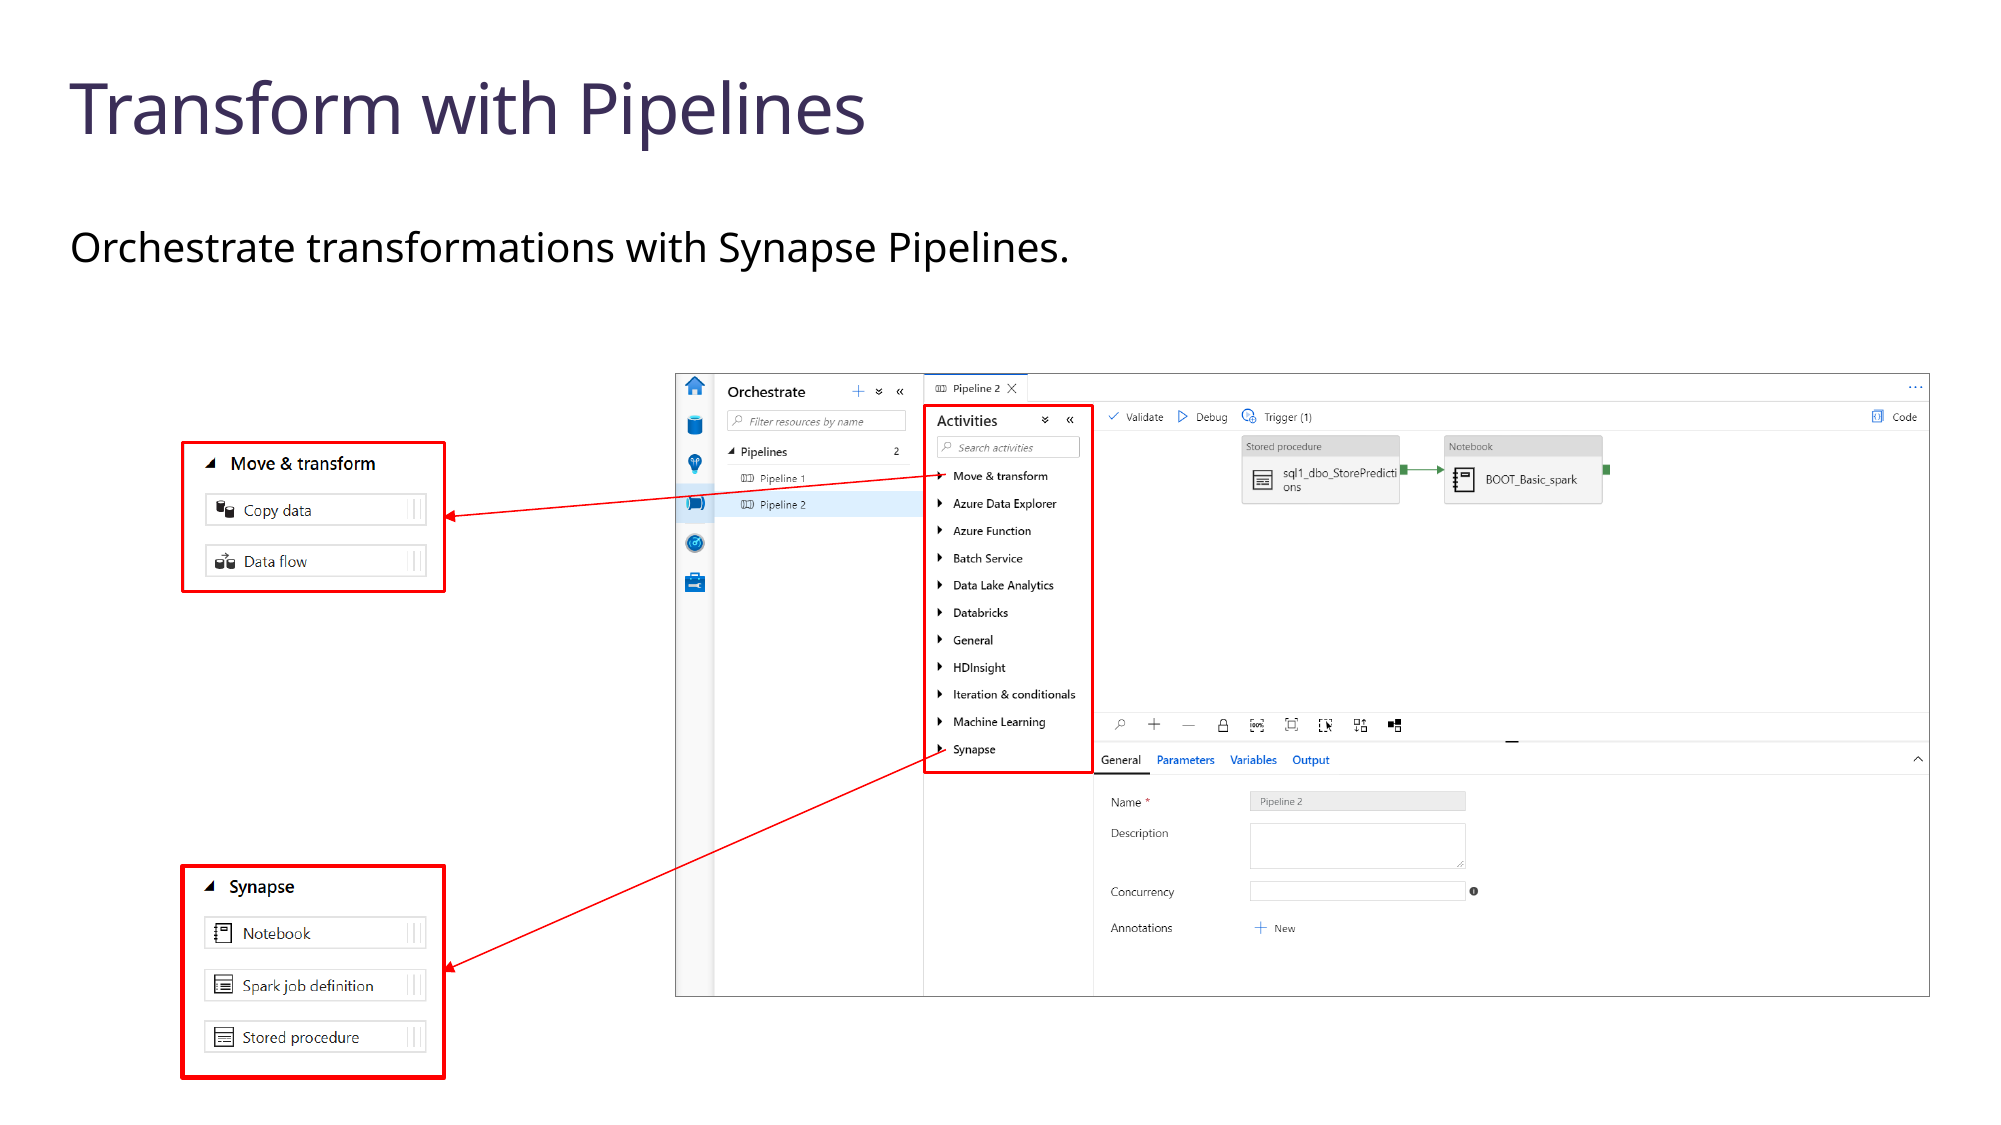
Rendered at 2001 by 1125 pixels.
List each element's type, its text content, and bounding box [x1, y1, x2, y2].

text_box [441, 749, 947, 973]
title Transform with Pipelines [69, 36, 982, 161]
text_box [443, 474, 947, 518]
picture [183, 443, 443, 591]
picture [184, 867, 442, 1076]
list Orchestrate transformations with Synapse Pipelines. [70, 197, 1951, 342]
picture [674, 373, 1930, 997]
